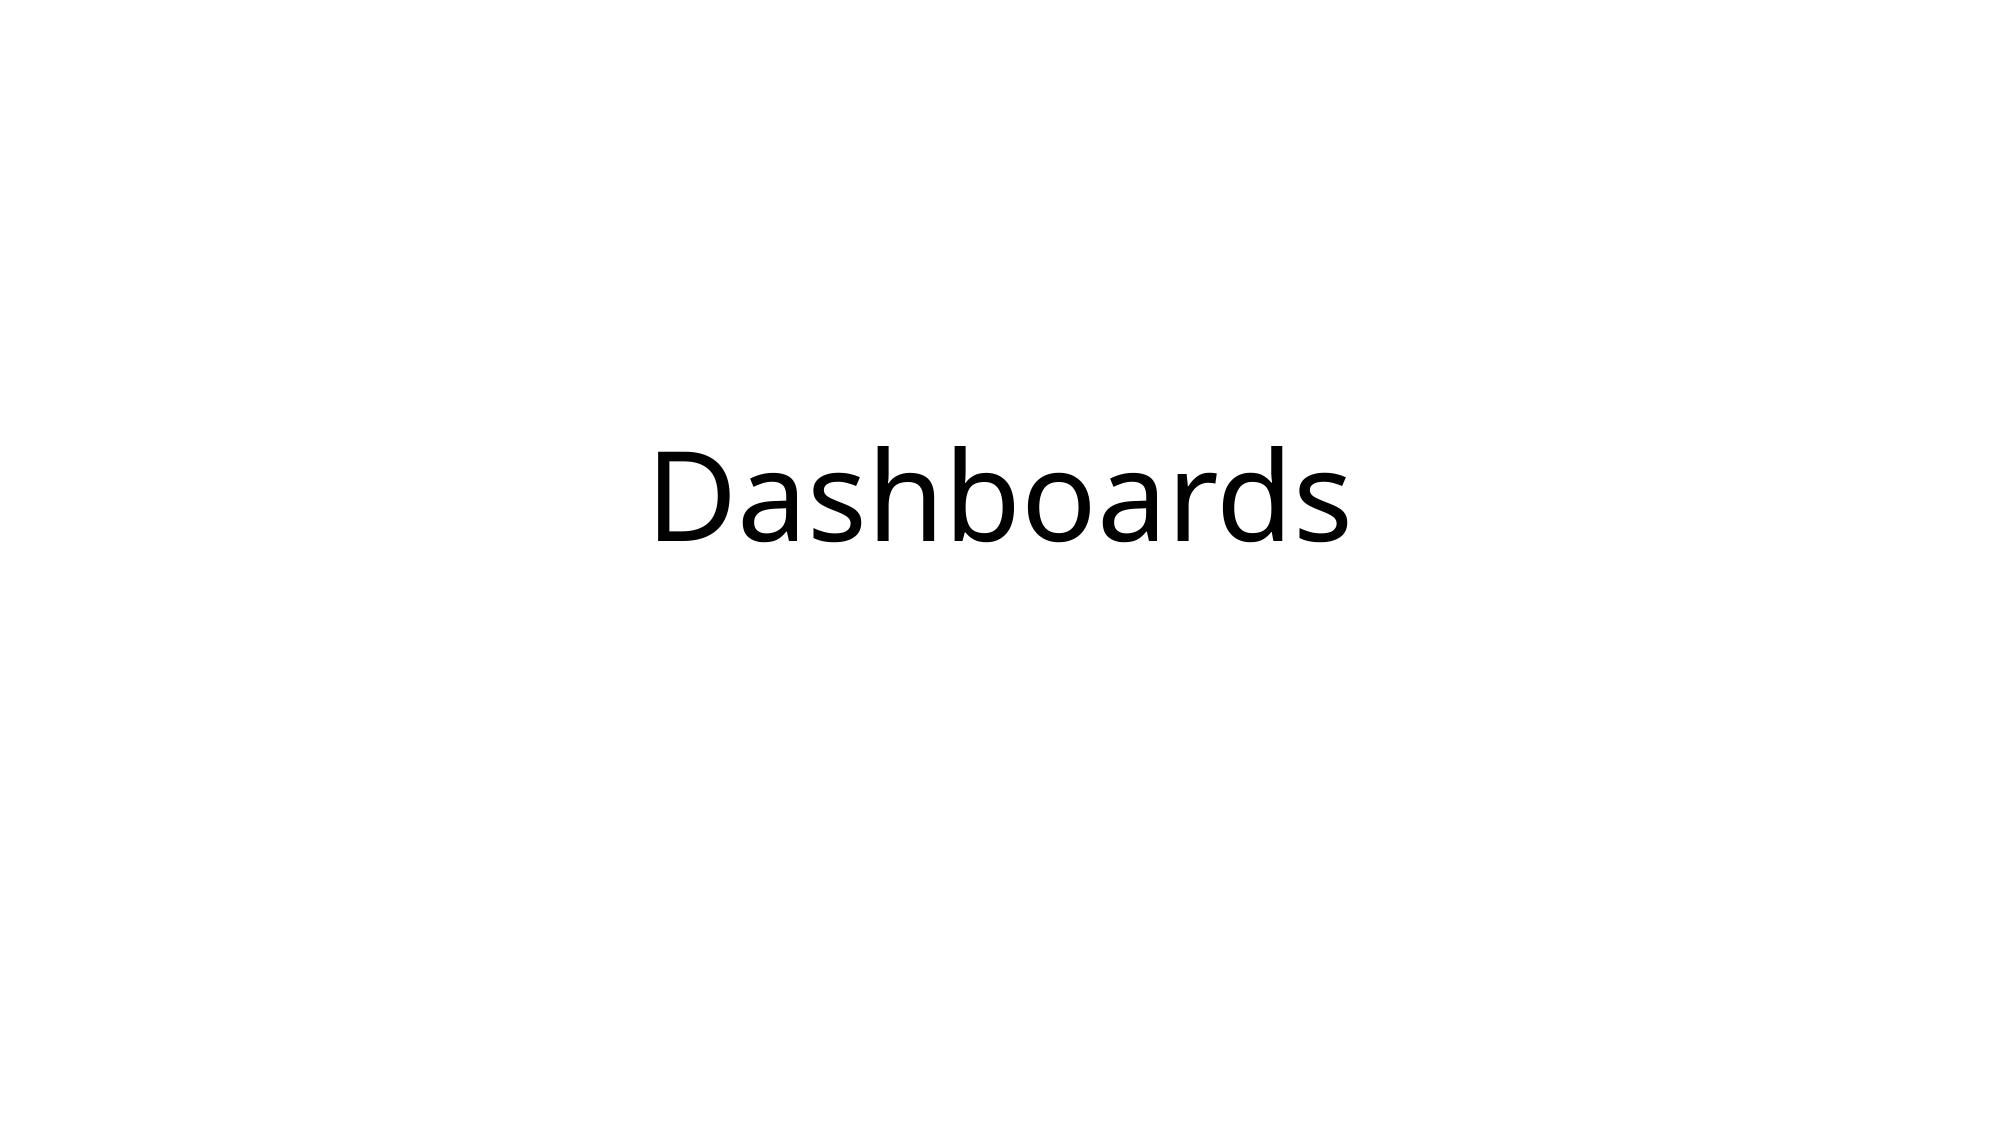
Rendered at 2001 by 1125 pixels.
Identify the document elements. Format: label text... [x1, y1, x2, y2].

title Dashboards [249, 184, 1750, 576]
